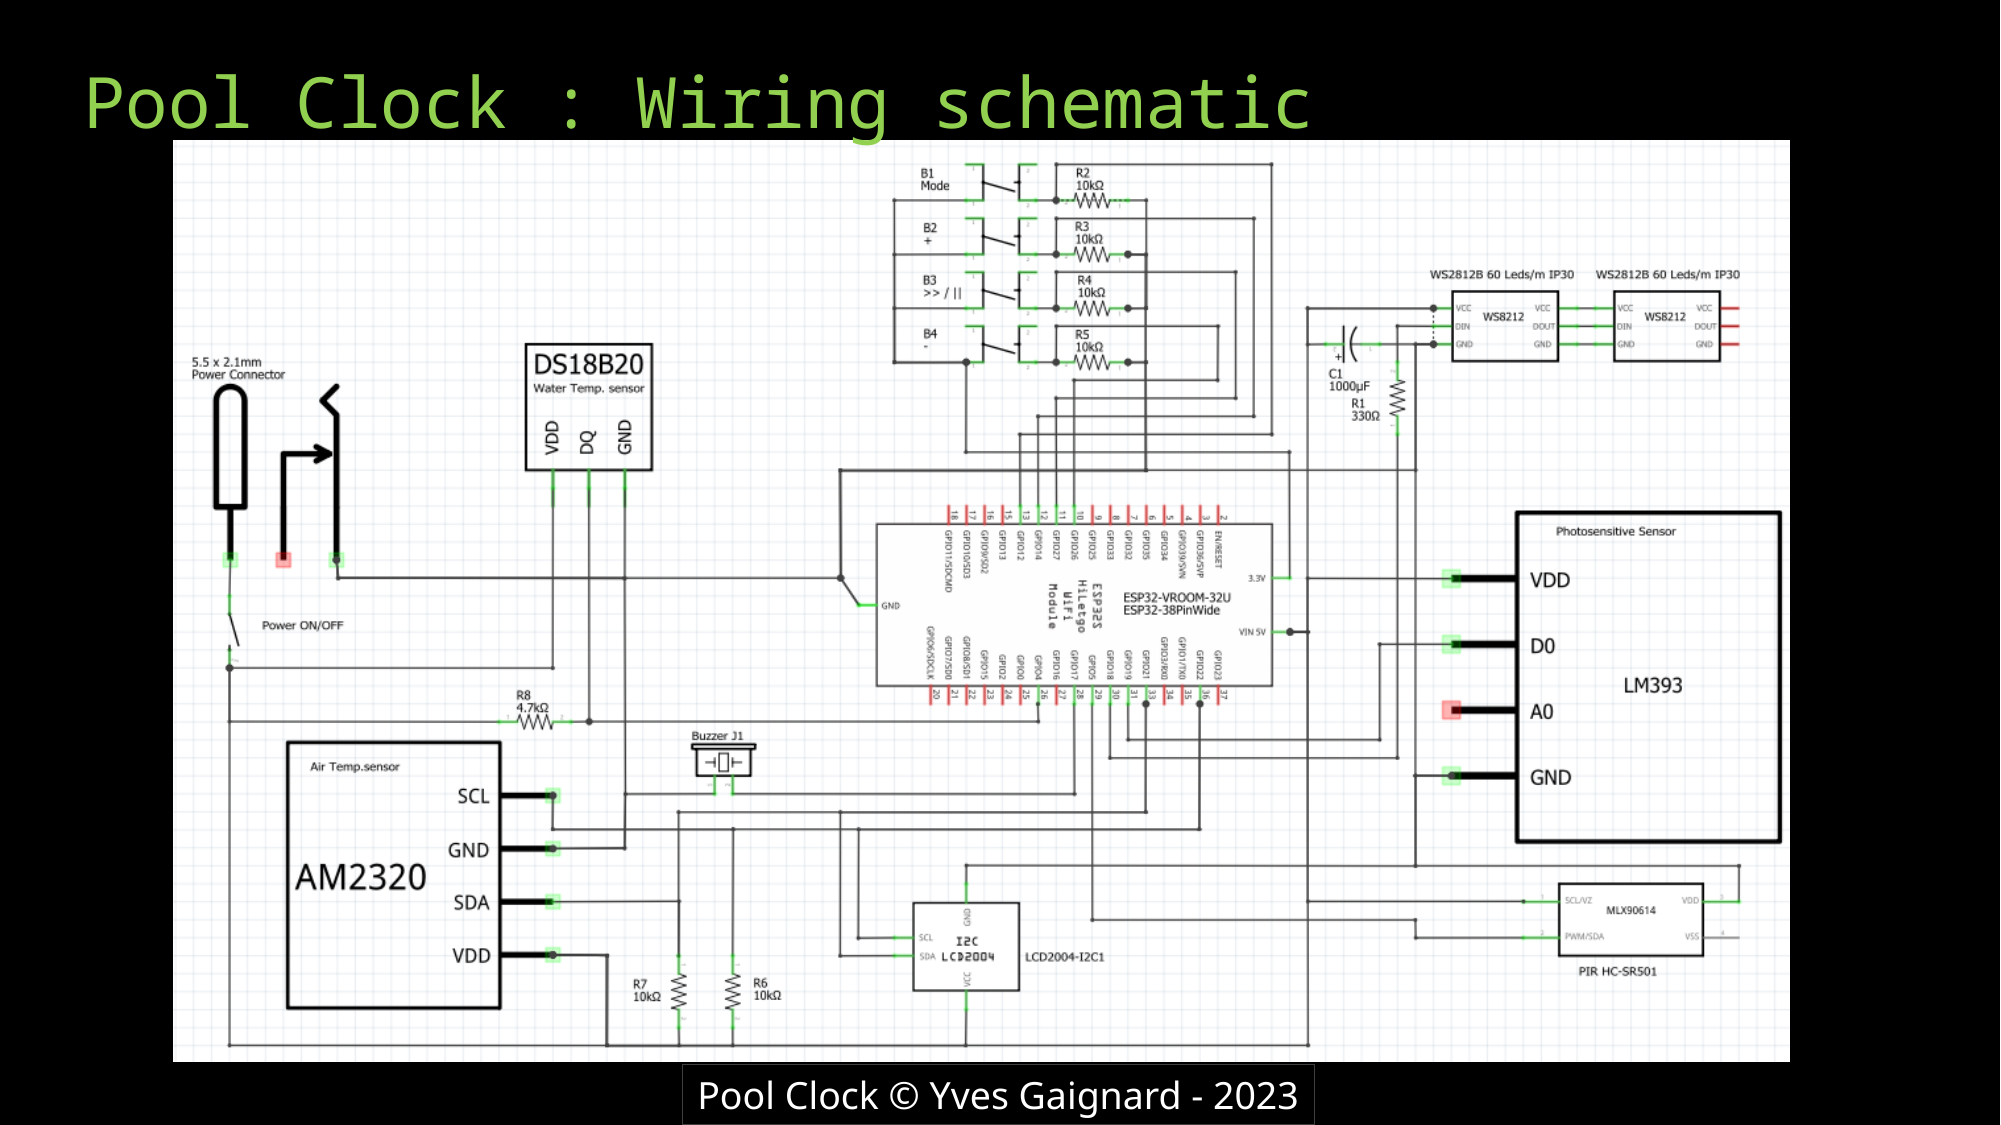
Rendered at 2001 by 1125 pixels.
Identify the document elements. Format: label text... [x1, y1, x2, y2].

title Pool Clock : Wiring schematic [68, 42, 1957, 152]
picture [173, 140, 1790, 1062]
text_box Pool Clock © Yves Gaignard - 2023 [682, 1064, 1315, 1125]
